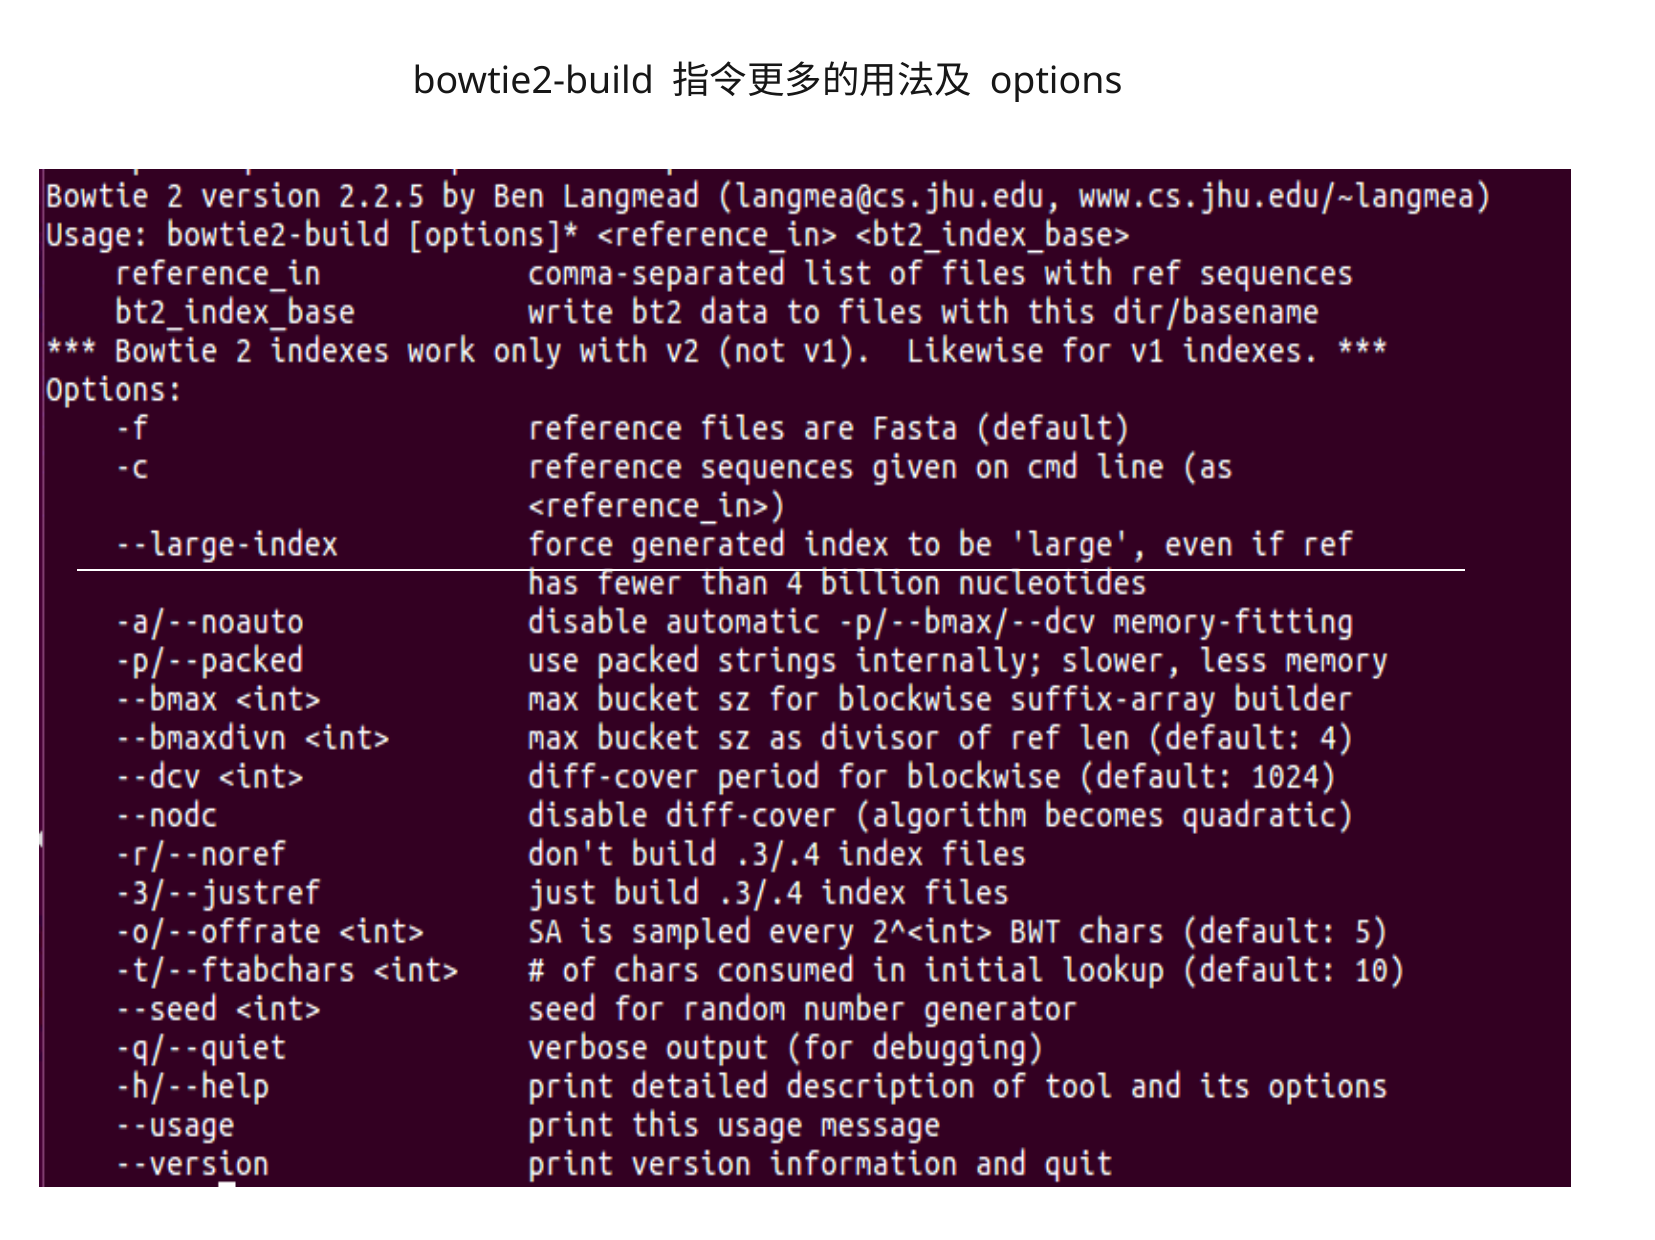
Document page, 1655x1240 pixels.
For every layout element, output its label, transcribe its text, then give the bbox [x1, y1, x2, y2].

text_box [0, 0, 1655, 1240]
text_box bowtie2-build 指令更多的用法及 options [412, 57, 1123, 109]
picture [39, 169, 1571, 1187]
